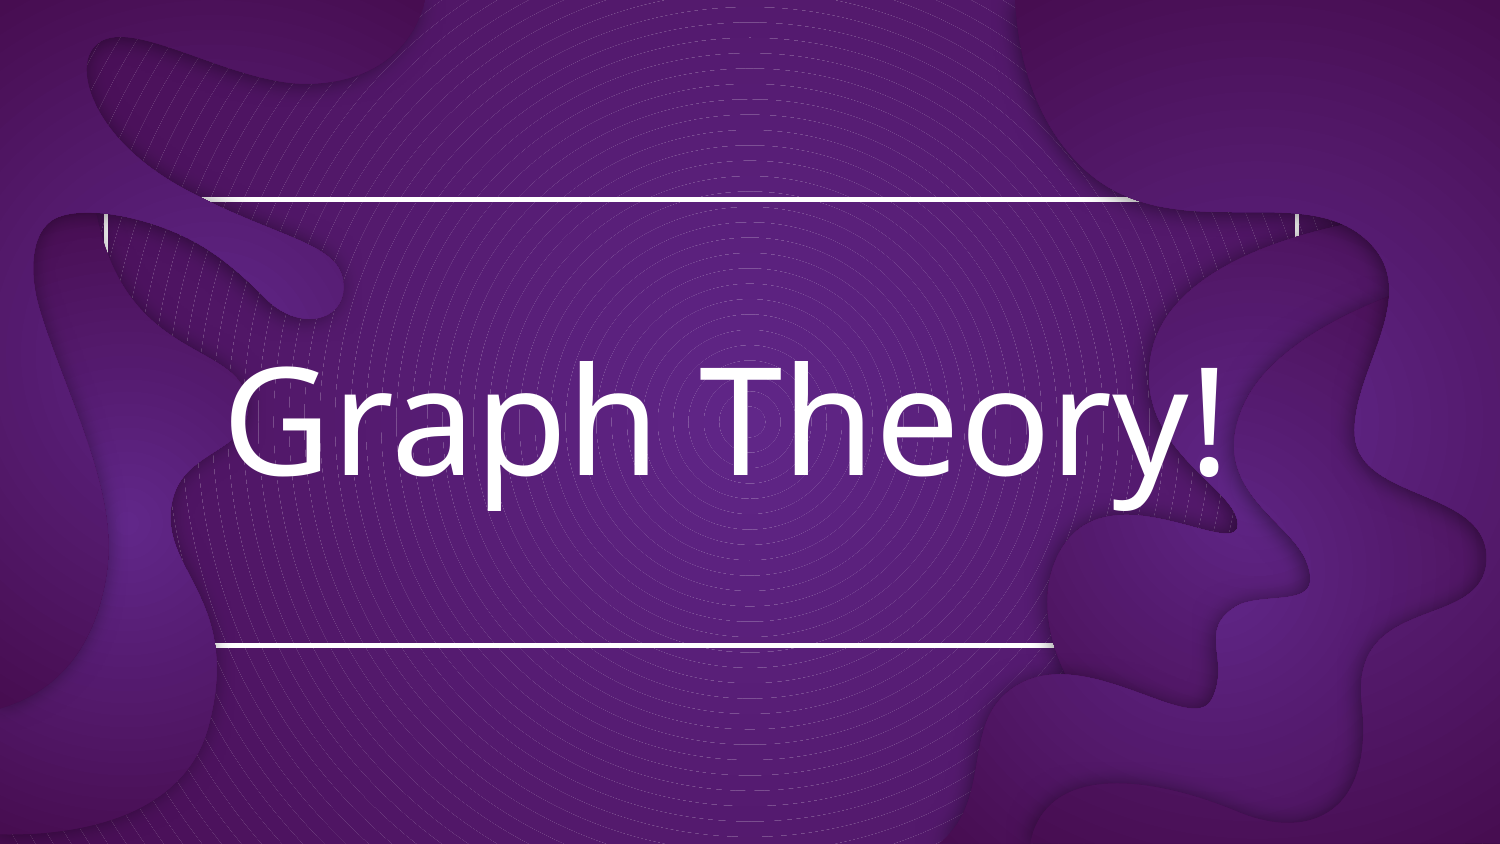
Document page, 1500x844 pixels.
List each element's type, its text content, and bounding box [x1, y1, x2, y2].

title Graph Theory! [182, 310, 1271, 514]
